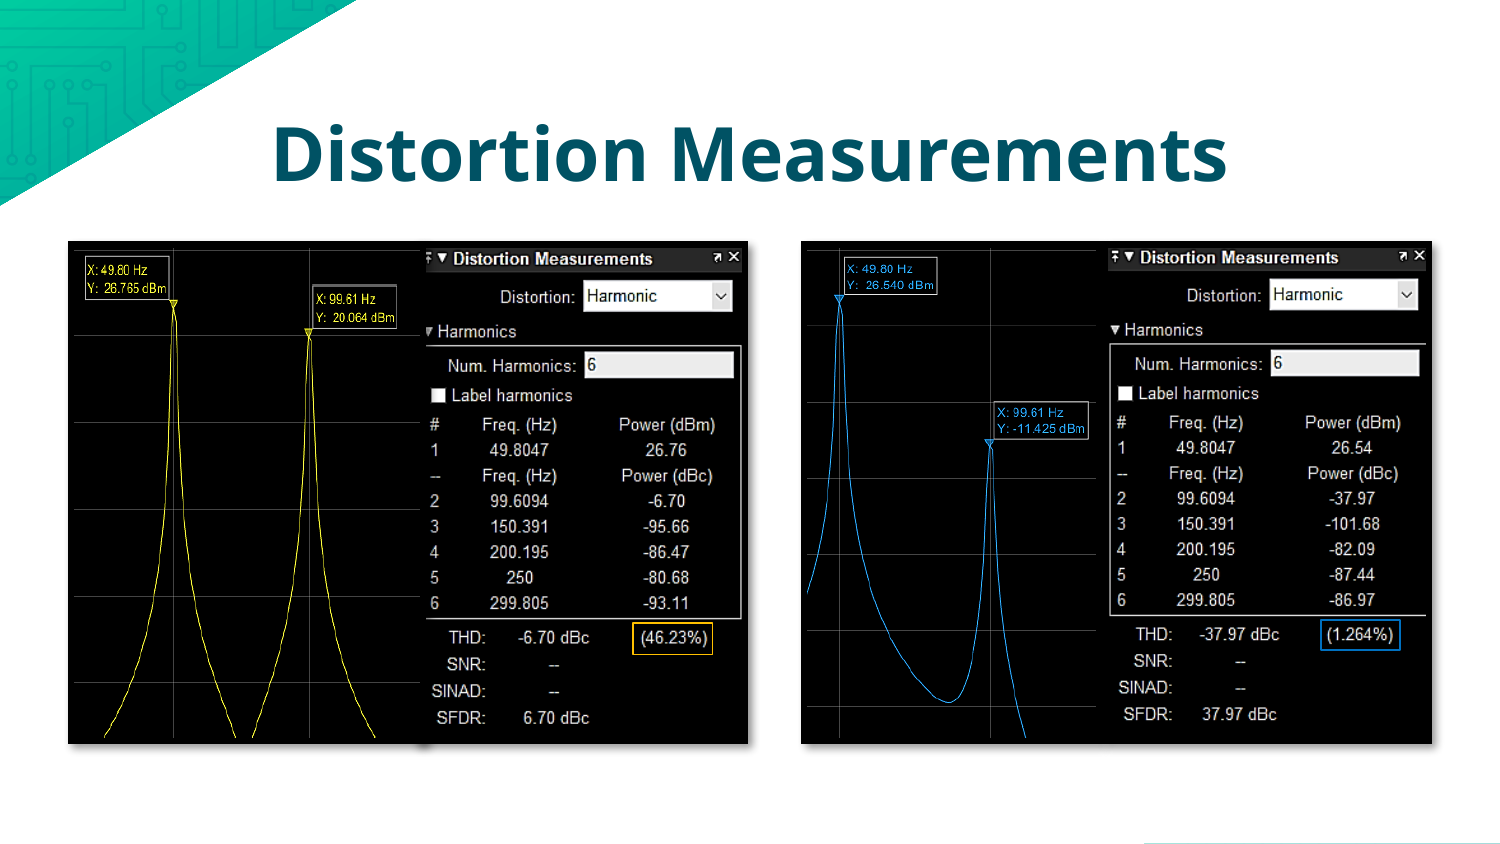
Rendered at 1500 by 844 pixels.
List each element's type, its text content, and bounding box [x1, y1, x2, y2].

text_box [73, 247, 1427, 739]
title Distortion Measurements [140, 116, 1360, 199]
text_box [748, 630, 1500, 844]
